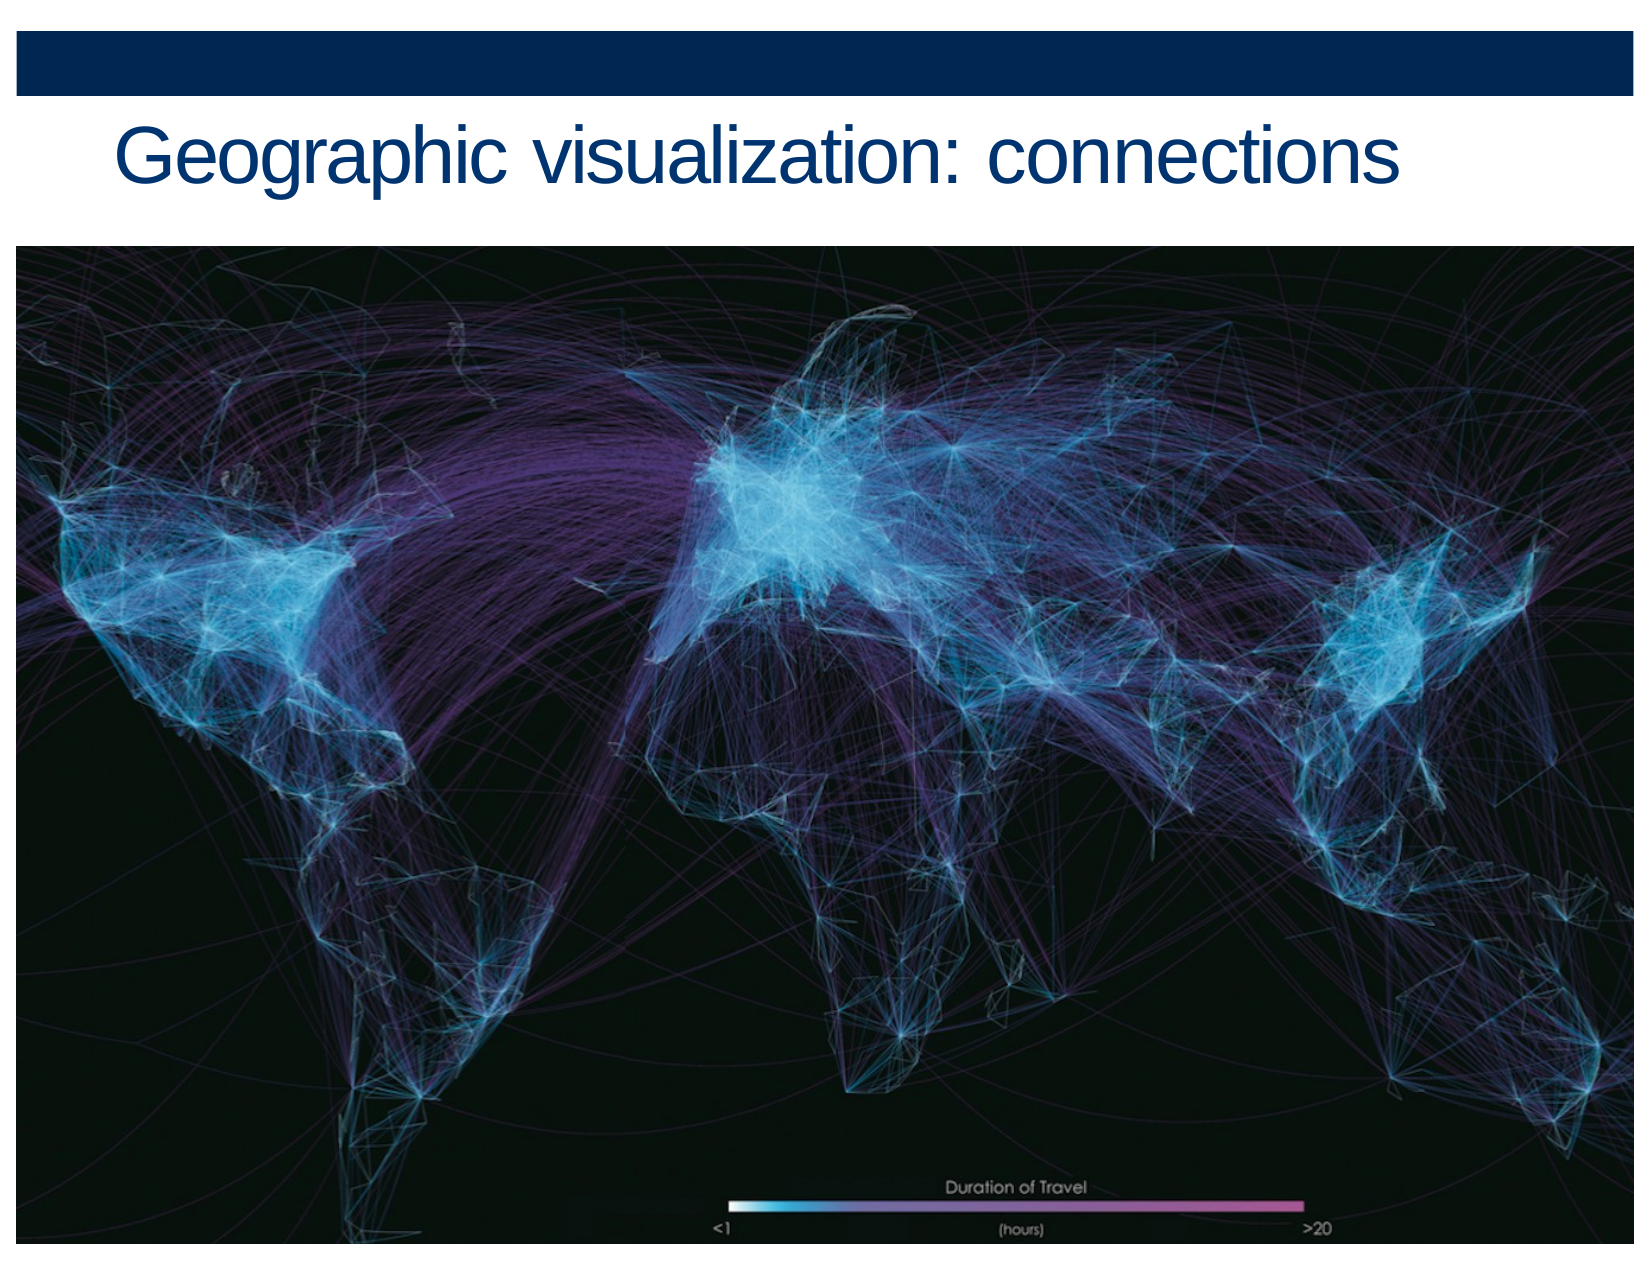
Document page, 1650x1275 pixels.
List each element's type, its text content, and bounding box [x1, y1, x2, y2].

title Geographic visualization: connections [111, 100, 1462, 245]
picture [16, 246, 1634, 1244]
